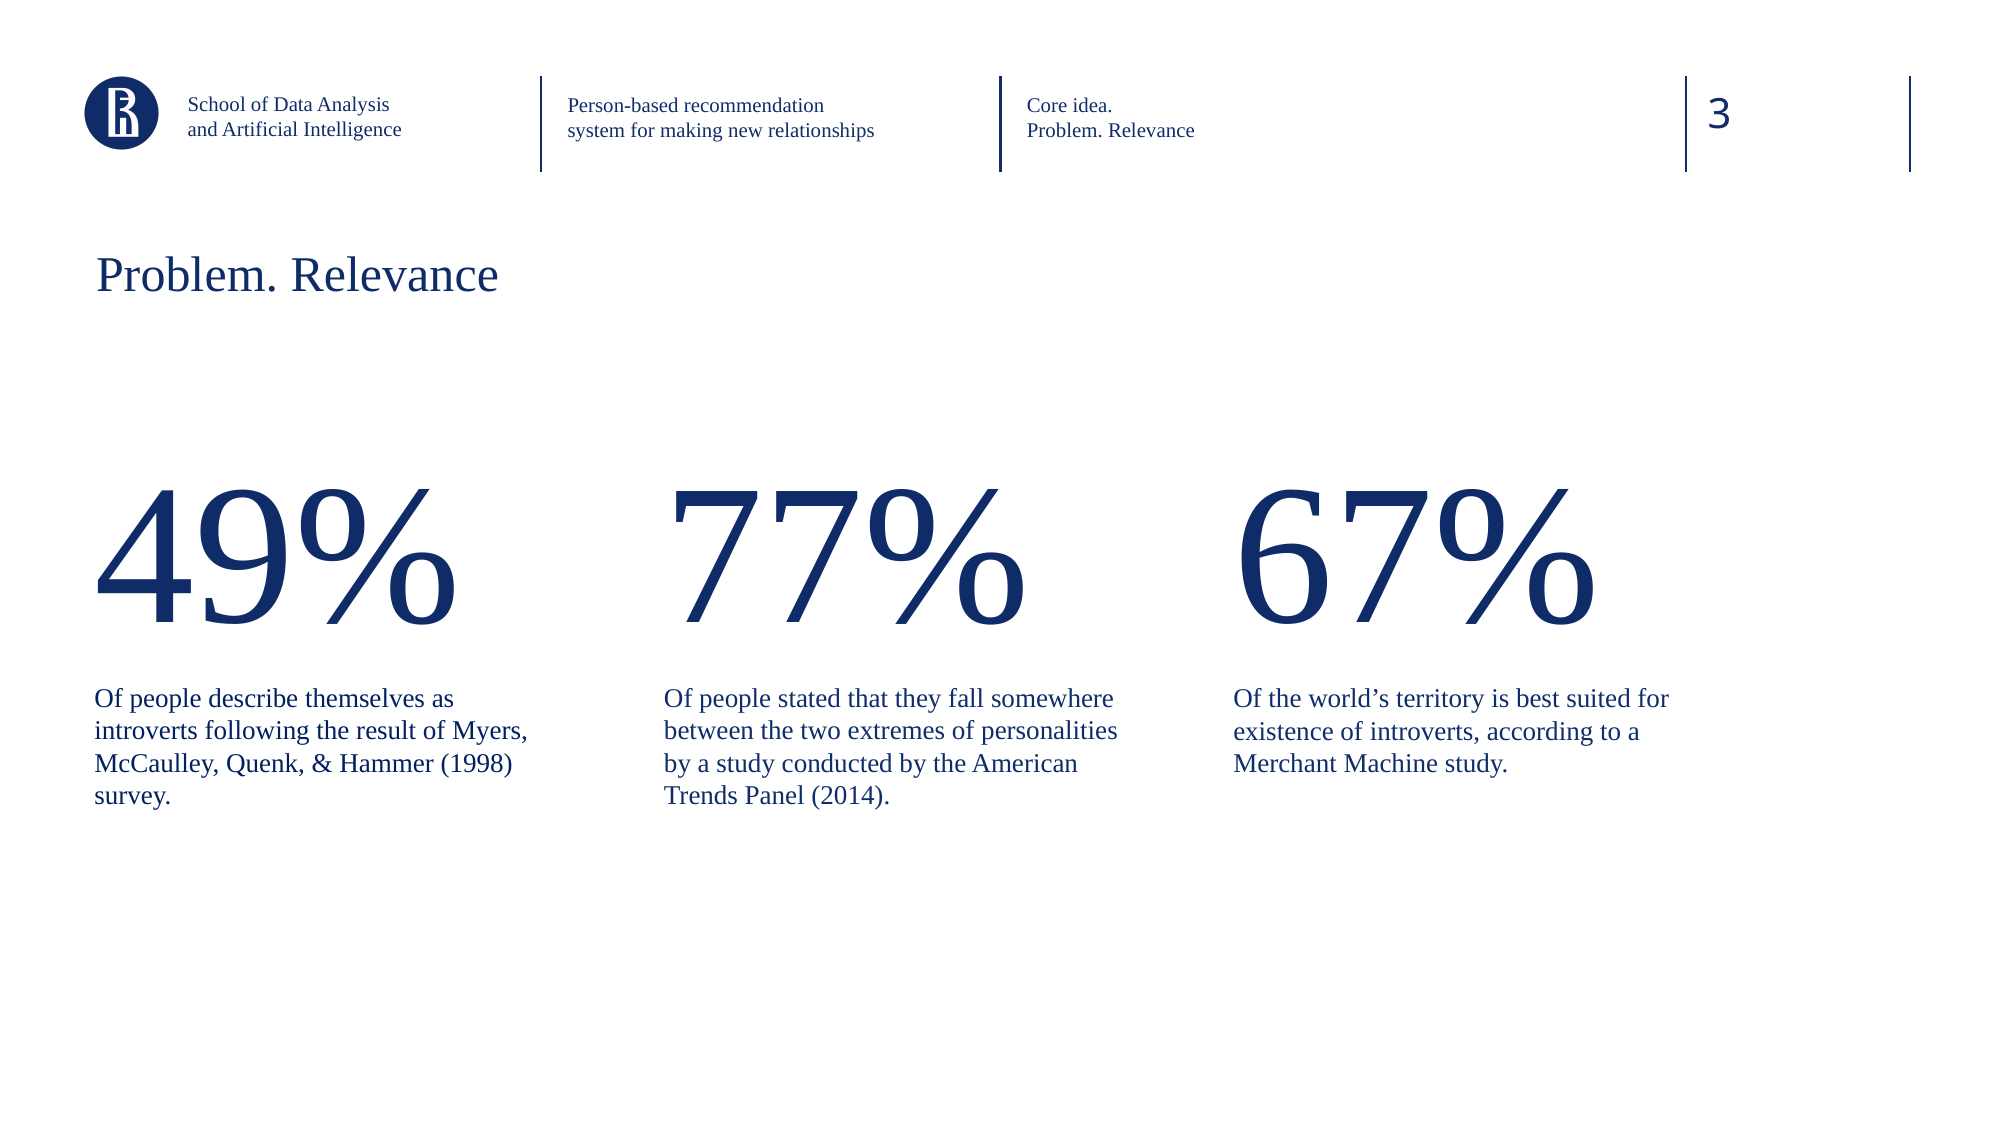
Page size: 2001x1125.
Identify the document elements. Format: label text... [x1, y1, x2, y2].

list Person-based recommendation system for making new relationships [567, 91, 921, 157]
list Core idea. Problem. Relevance [1026, 91, 1380, 157]
title Problem. Relevance [96, 241, 1981, 365]
list School of Data Analysis and Artificial Intelligence [187, 90, 512, 157]
picture [84, 76, 159, 150]
list Of the world’s territory is best suited for existence of introverts, according to a Merchant Machine study. [1233, 680, 1704, 931]
list 49% [94, 450, 565, 636]
list 77% [663, 450, 1134, 636]
list Of people describe themselves as introverts following the result of Myers, McCaulley, Quenk, & Hammer (1998) survey. [94, 680, 565, 931]
list 67% [1233, 450, 1704, 636]
list Of people stated that they fall somewhere between the two extremes of personalities by a study conducted by the American Trends Panel (2014). [663, 680, 1134, 931]
